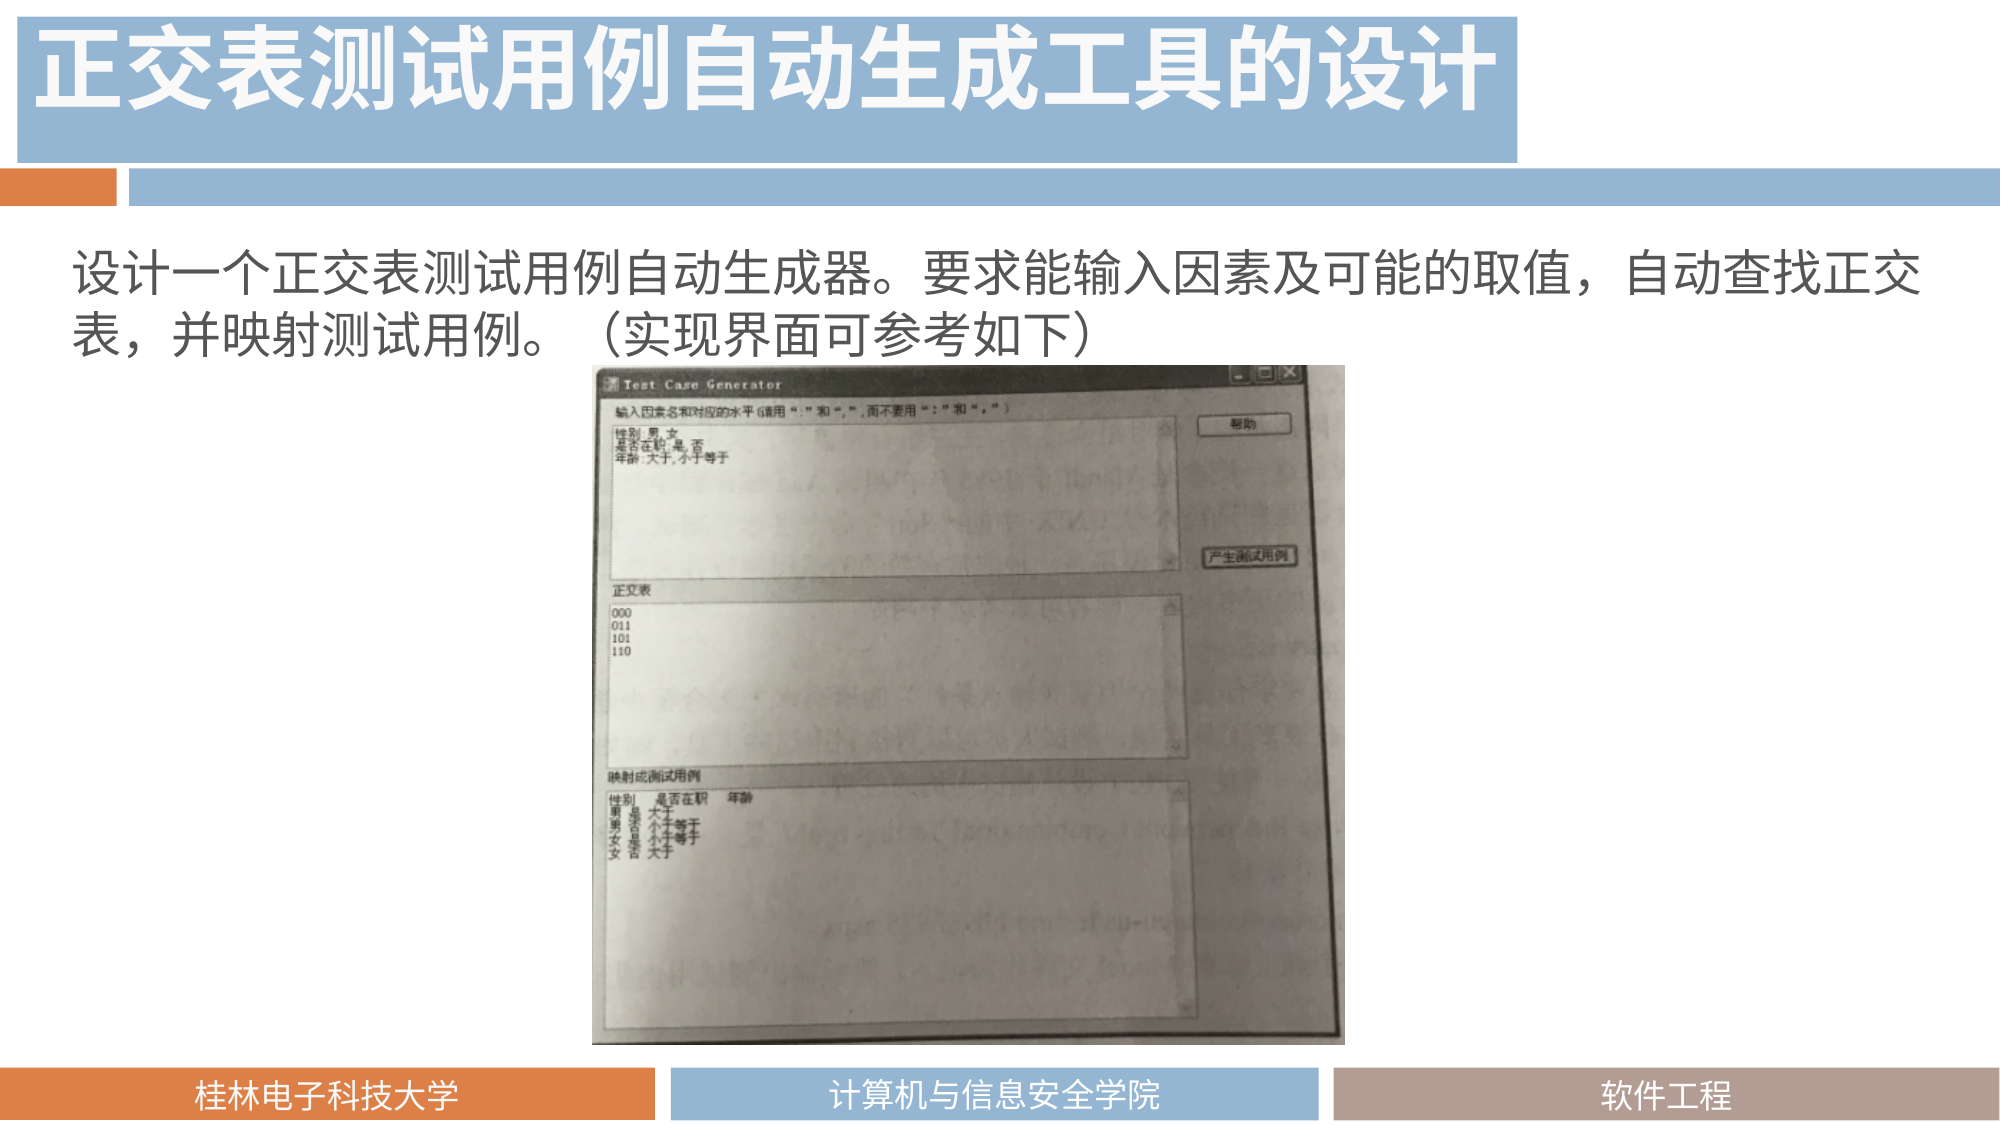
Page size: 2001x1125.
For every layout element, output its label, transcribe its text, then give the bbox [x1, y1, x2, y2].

picture [592, 365, 1345, 1045]
text_box 正交表测试用例自动生成工具的设计 [17, 16, 1518, 163]
subtitle 设计一个正交表测试用例自动生成器。要求能输入因素及可能的取值，自动查找正交表，并映射测试用例。（实现界面可参考如下） [56, 230, 1944, 504]
